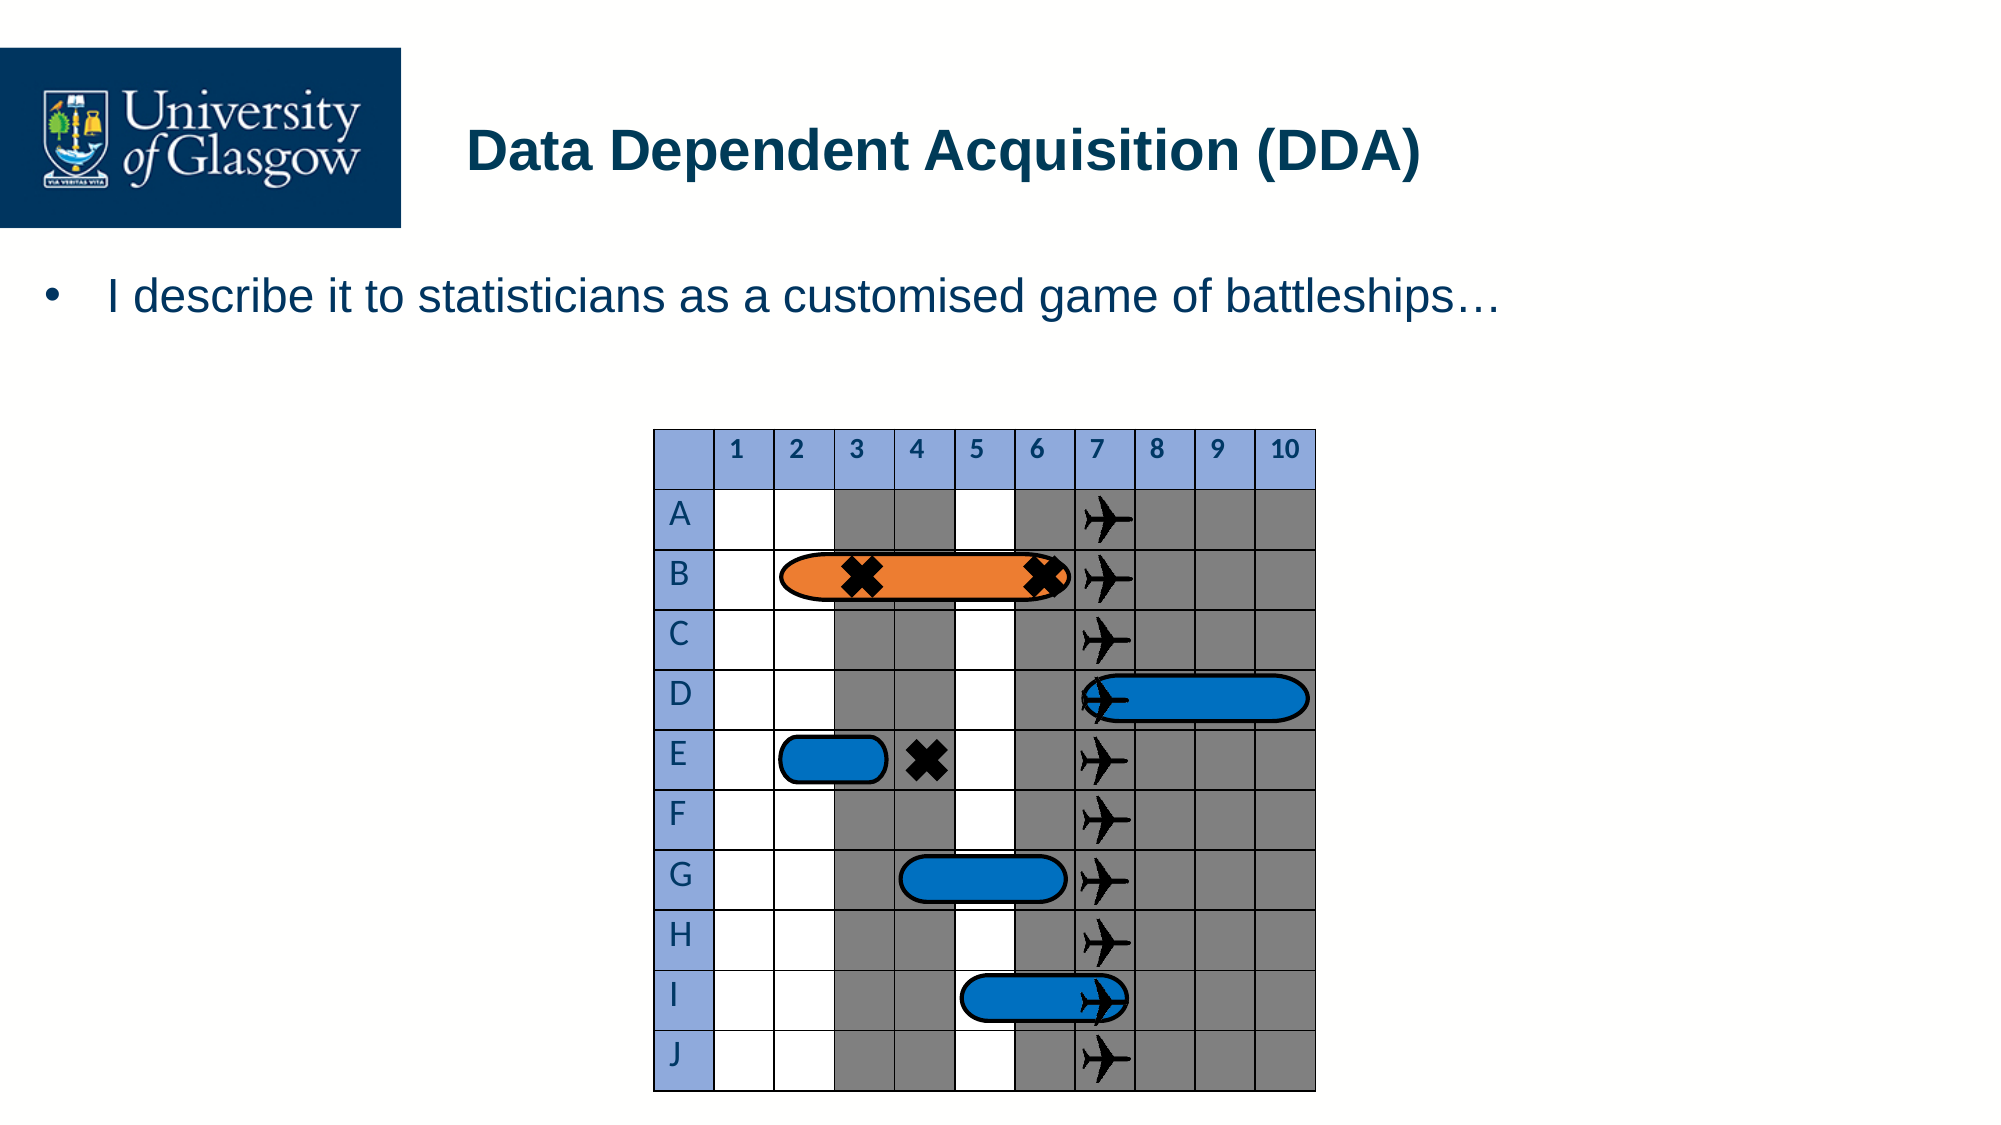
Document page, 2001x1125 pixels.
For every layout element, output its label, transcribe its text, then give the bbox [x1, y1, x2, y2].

table_cell [1136, 731, 1194, 789]
table_cell [1016, 791, 1074, 849]
table_cell [835, 490, 894, 549]
table_cell [775, 1031, 834, 1090]
text_box [842, 556, 882, 597]
table_cell [775, 551, 834, 609]
table_cell [1196, 722, 1254, 729]
table_header 4 [895, 430, 954, 489]
table_cell [1016, 671, 1074, 729]
table_cell [775, 971, 834, 1030]
list I describe it to statisticians as a customised game of battleships… [29, 263, 1963, 372]
table_cell [956, 490, 1014, 549]
table_cell [956, 902, 1014, 909]
table_cell [1196, 971, 1254, 1030]
table_cell [835, 731, 894, 789]
table_header 7 [1076, 430, 1134, 489]
table_cell [835, 971, 894, 1030]
table_cell [775, 851, 834, 909]
table_cell [715, 911, 773, 970]
table_cell C [655, 611, 713, 669]
table_cell [775, 911, 834, 970]
table_cell [715, 971, 773, 1030]
table_cell [956, 600, 1014, 609]
text_box [961, 975, 1078, 1021]
table_cell [1136, 911, 1194, 970]
table_cell [956, 671, 1014, 729]
table_cell F [655, 791, 713, 849]
table_cell [895, 791, 954, 849]
table_cell [1256, 551, 1315, 609]
table_cell [1196, 490, 1254, 549]
table_header 2 [775, 430, 834, 489]
table_cell [1016, 1031, 1074, 1090]
table_cell [1256, 851, 1315, 909]
table_cell I [655, 971, 713, 1030]
table_cell [1196, 731, 1254, 789]
table_cell [895, 1031, 954, 1090]
table_cell [956, 911, 1014, 970]
table_cell [1256, 791, 1315, 849]
text_box [900, 856, 1066, 902]
table_cell J [655, 1031, 713, 1090]
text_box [1078, 493, 1135, 1085]
table_header 3 [835, 430, 894, 489]
table_cell [1256, 1031, 1315, 1090]
table_cell [835, 851, 894, 909]
text_box [780, 736, 887, 783]
table_cell E [655, 731, 713, 789]
table_cell [895, 731, 954, 789]
table_cell [1196, 611, 1254, 669]
table_header 8 [1136, 430, 1194, 489]
table_cell [1016, 611, 1074, 669]
table_cell A [655, 490, 713, 549]
table_cell [895, 611, 954, 669]
table_cell [1196, 791, 1254, 849]
table_cell [956, 791, 1014, 849]
table_header 1 [715, 430, 773, 489]
table_cell [835, 611, 894, 669]
table_cell [775, 791, 834, 849]
title Data Dependent Acquisition (DDA) [451, 115, 1963, 262]
table_cell [1136, 971, 1194, 1030]
table_cell [956, 851, 1014, 856]
table_cell [1256, 971, 1315, 1030]
table_cell [1136, 551, 1194, 609]
table_cell [1136, 791, 1194, 849]
table_cell [1136, 851, 1194, 909]
table_cell [1016, 731, 1074, 789]
table_cell [1136, 611, 1194, 669]
table_cell [1136, 671, 1194, 675]
table_cell [1196, 551, 1254, 609]
table_cell [835, 600, 894, 609]
table_header 5 [956, 430, 1014, 489]
table_cell [1196, 911, 1254, 970]
table_cell [895, 671, 954, 729]
text_box [1024, 556, 1065, 597]
table_cell [835, 911, 894, 970]
table_cell [715, 611, 773, 669]
table_cell [1076, 1031, 1134, 1090]
table_header 9 [1196, 430, 1254, 489]
table_cell [715, 490, 773, 549]
table_cell G [655, 851, 713, 909]
table_cell [775, 731, 834, 789]
table_cell [895, 490, 954, 549]
table_cell [1256, 490, 1315, 549]
table_cell [956, 731, 1014, 789]
table_cell [1196, 1031, 1254, 1090]
text_box [781, 554, 1052, 600]
table_cell [1136, 722, 1194, 729]
table_header 10 [1256, 430, 1315, 489]
picture [0, 0, 2000, 1125]
table_cell [1136, 490, 1194, 549]
table_cell [715, 551, 773, 609]
table_cell [1256, 911, 1315, 970]
table_cell [1256, 611, 1315, 669]
table_cell [1196, 851, 1254, 909]
table_cell [1196, 671, 1254, 675]
table_cell [835, 671, 894, 729]
table_cell [835, 1031, 894, 1090]
table_cell [1016, 490, 1074, 549]
table_header 6 [1016, 430, 1074, 489]
table_cell [1016, 851, 1074, 909]
table_cell [1076, 490, 1134, 549]
table_cell [1136, 1031, 1194, 1090]
table_cell [1016, 1021, 1074, 1030]
table_cell [715, 791, 773, 849]
table_cell [1016, 911, 1074, 970]
table_cell H [655, 911, 713, 970]
table_cell [1016, 971, 1074, 975]
table_cell [1016, 551, 1074, 609]
table_cell [715, 671, 773, 729]
text_box [1135, 675, 1308, 722]
table_cell [1256, 731, 1315, 789]
table_cell [895, 911, 954, 970]
table_cell [775, 490, 834, 549]
table_cell [775, 671, 834, 729]
table_cell [895, 971, 954, 1030]
table_cell [715, 731, 773, 789]
text_box [1055, 567, 1070, 590]
table_cell [956, 611, 1014, 669]
table_cell [895, 600, 954, 609]
table_cell [956, 1031, 1014, 1090]
text_box [907, 740, 947, 780]
table_cell [895, 851, 954, 909]
table_cell B [655, 551, 713, 609]
table_cell [956, 971, 1014, 1030]
table_cell [835, 791, 894, 849]
table_cell [715, 1031, 773, 1090]
table_header [655, 430, 713, 489]
table_cell [1256, 671, 1315, 729]
table_cell [775, 611, 834, 669]
table_cell [715, 851, 773, 909]
table_cell D [655, 671, 713, 729]
